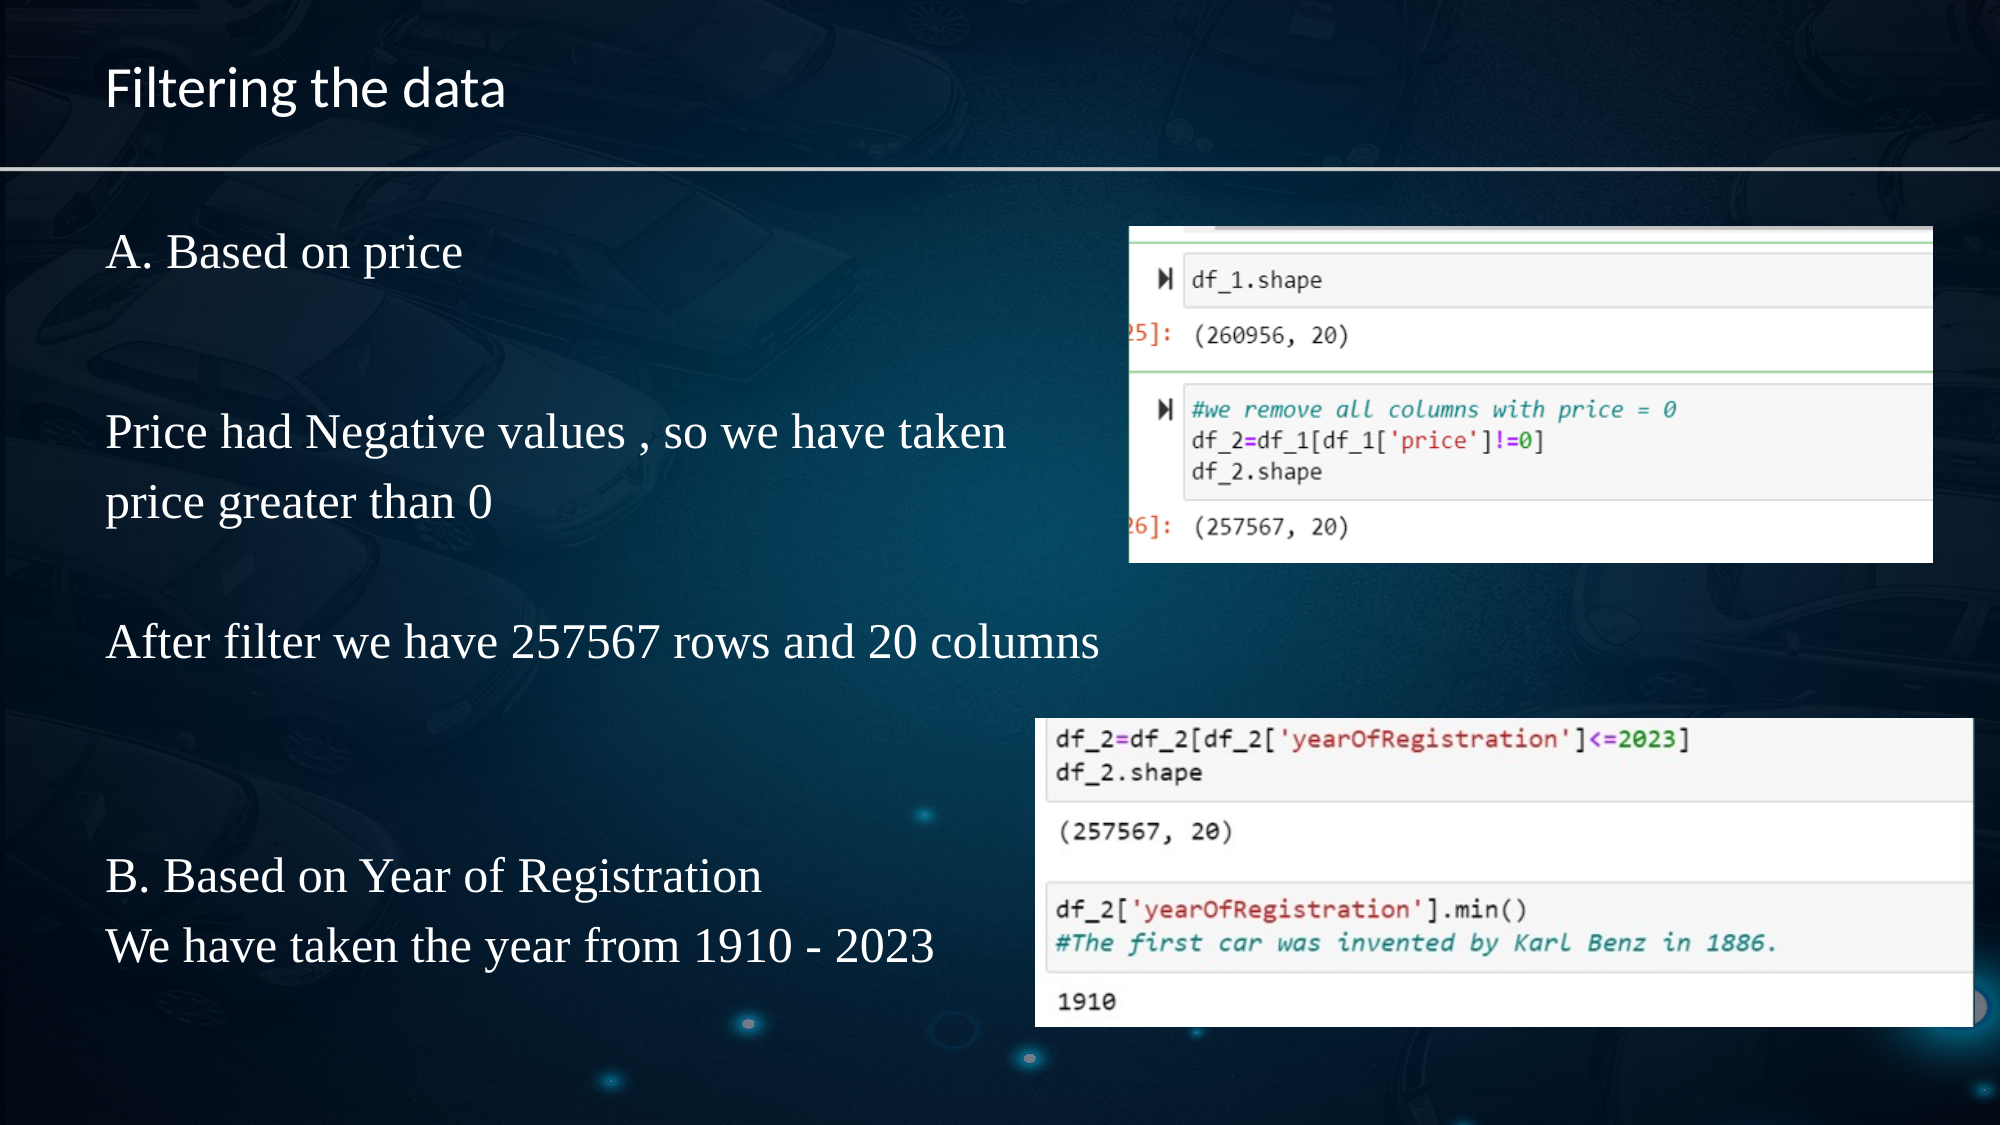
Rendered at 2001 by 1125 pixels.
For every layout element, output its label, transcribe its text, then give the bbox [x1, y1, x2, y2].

title Filtering the data [90, 19, 1898, 149]
picture [0, 0, 2000, 1125]
list A. Based on price Price had Negative values , so we have taken price greater than 0 After filter we have 257567 rows and 20 columns B. Based on Year of Registration We have taken the year from 1910 - 2023 [90, 210, 1900, 1012]
